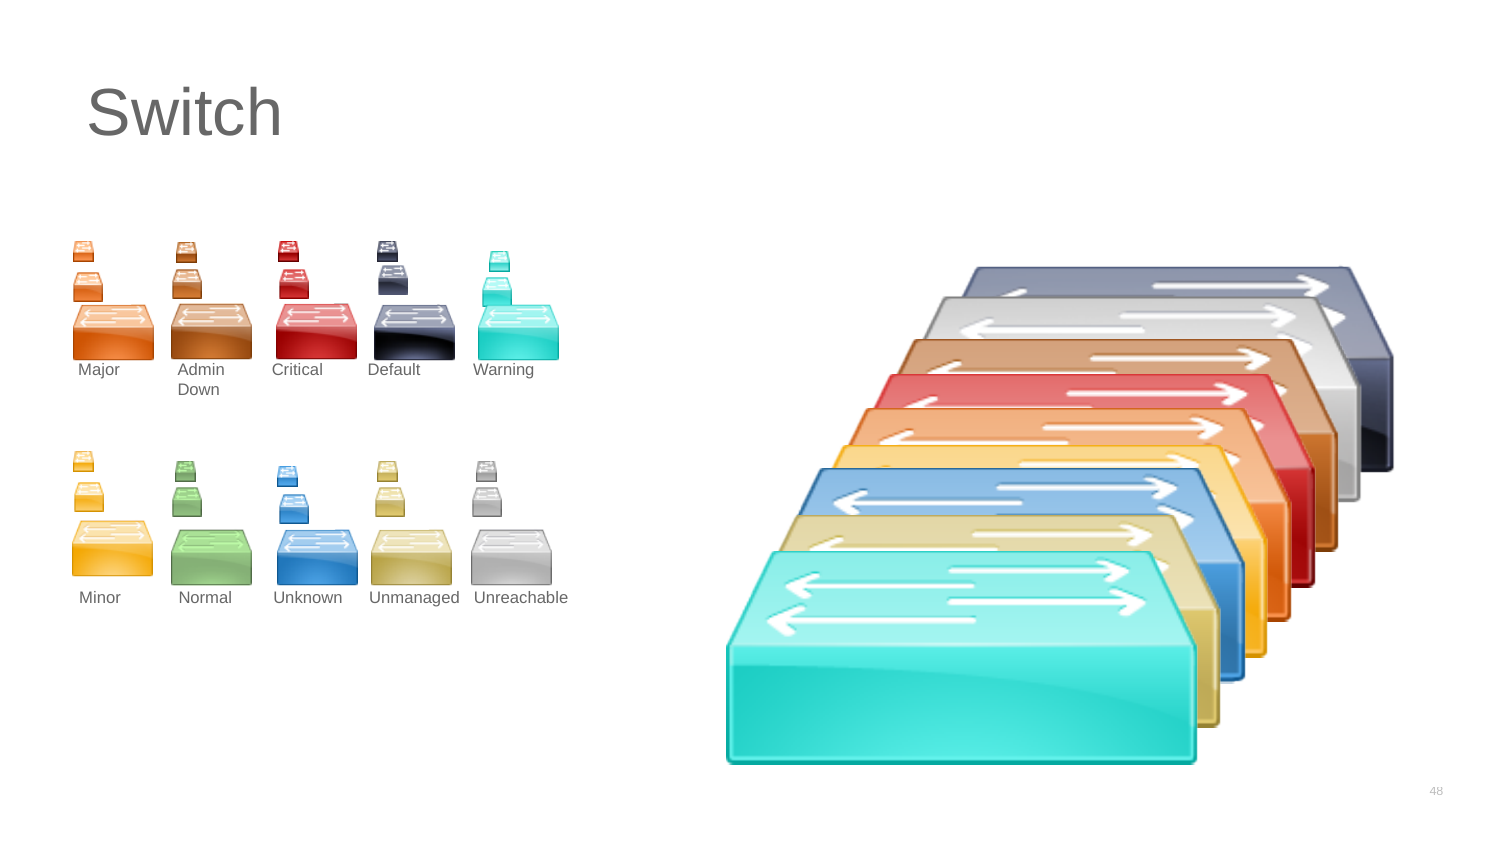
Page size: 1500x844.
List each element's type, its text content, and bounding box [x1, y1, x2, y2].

picture [373, 264, 455, 373]
picture [277, 493, 358, 597]
picture [170, 268, 252, 372]
picture [71, 271, 154, 373]
picture [72, 241, 94, 263]
picture [377, 241, 398, 263]
picture [371, 486, 453, 597]
picture [277, 466, 298, 487]
picture [726, 251, 1425, 765]
picture [72, 450, 94, 472]
picture [489, 251, 510, 273]
picture [471, 486, 552, 597]
picture [176, 241, 197, 263]
picture [478, 276, 559, 373]
picture [175, 461, 196, 482]
picture [278, 241, 299, 263]
picture [475, 460, 497, 482]
title Switch [71, 55, 1441, 176]
picture [377, 460, 398, 482]
picture [276, 268, 358, 372]
picture [71, 480, 153, 589]
picture [170, 486, 252, 598]
